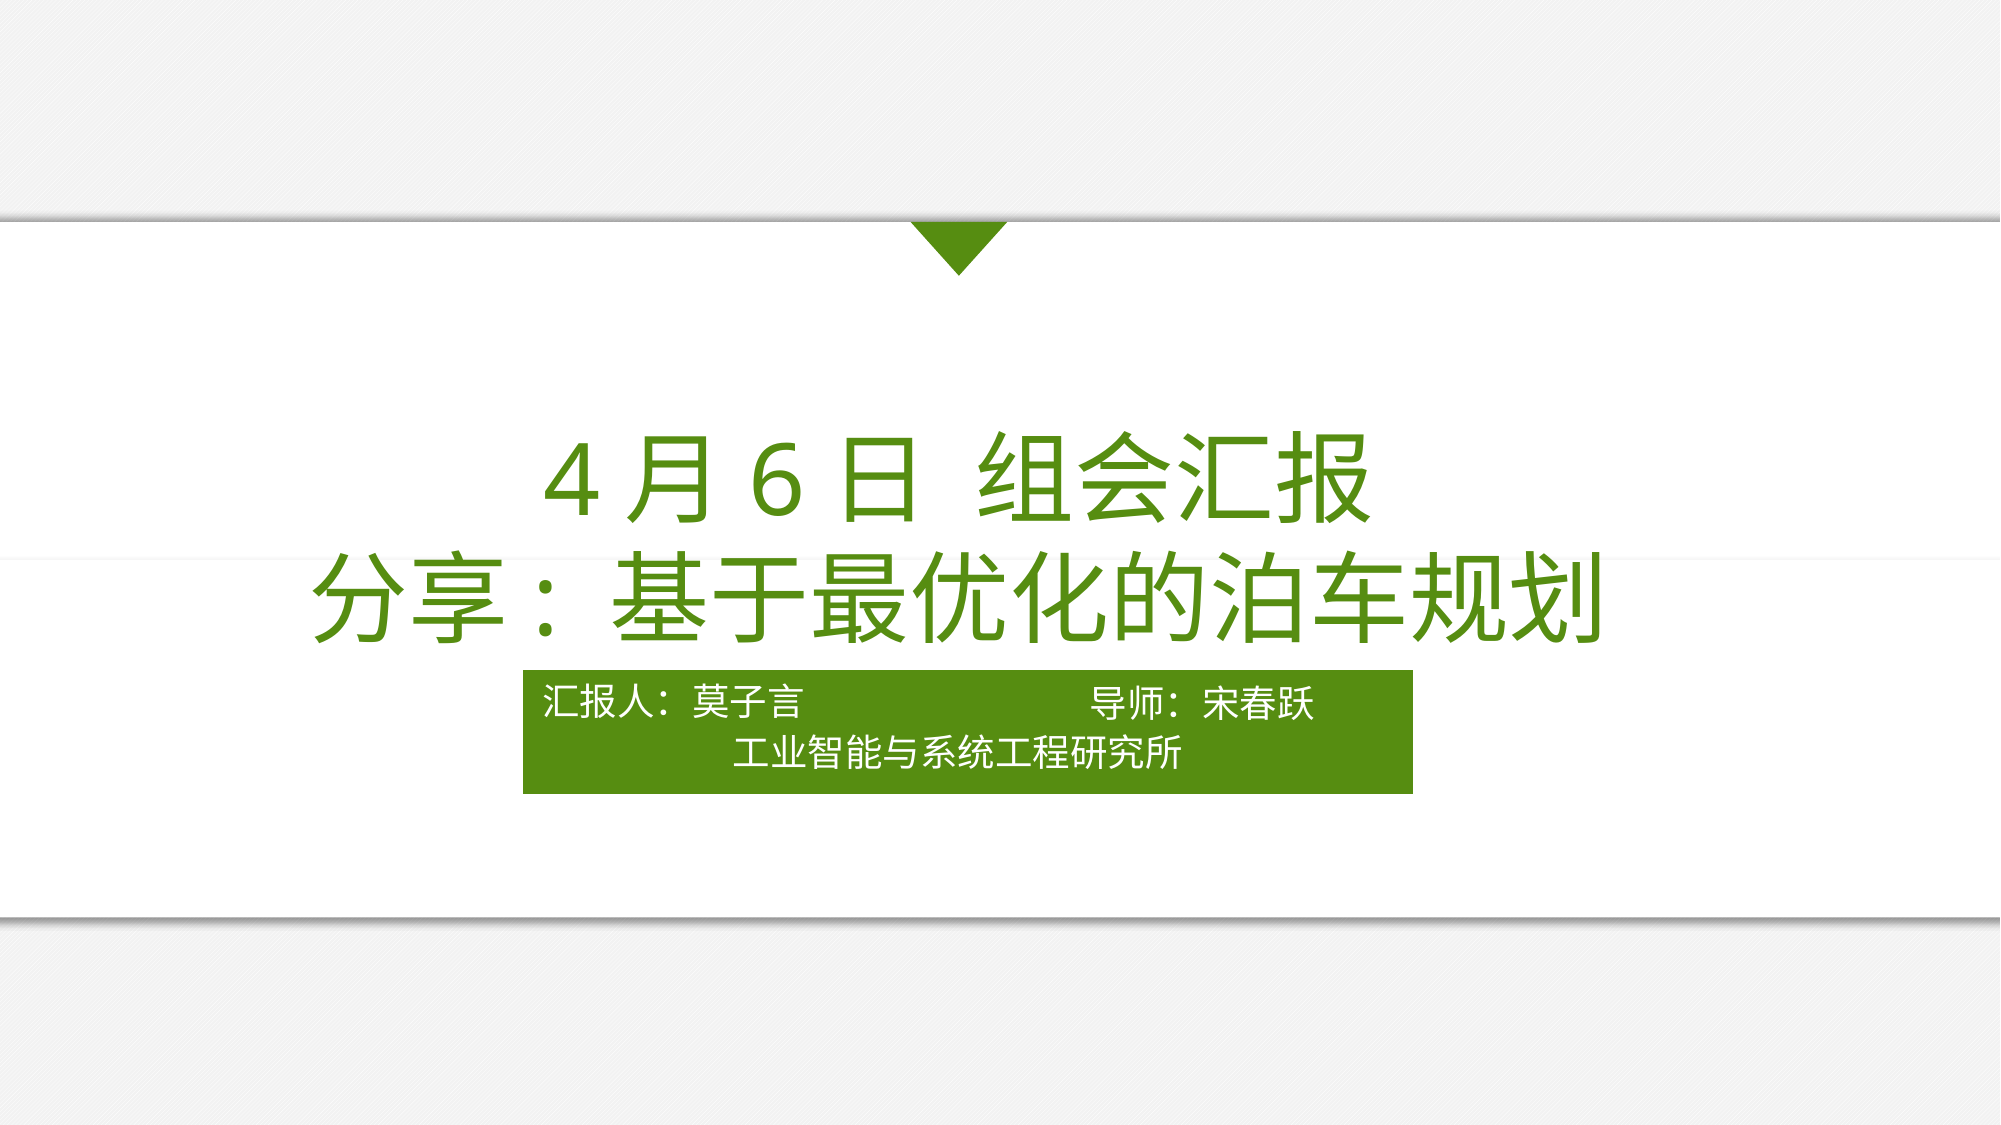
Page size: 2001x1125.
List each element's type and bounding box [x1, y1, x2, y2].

text_box [0, 222, 2000, 918]
